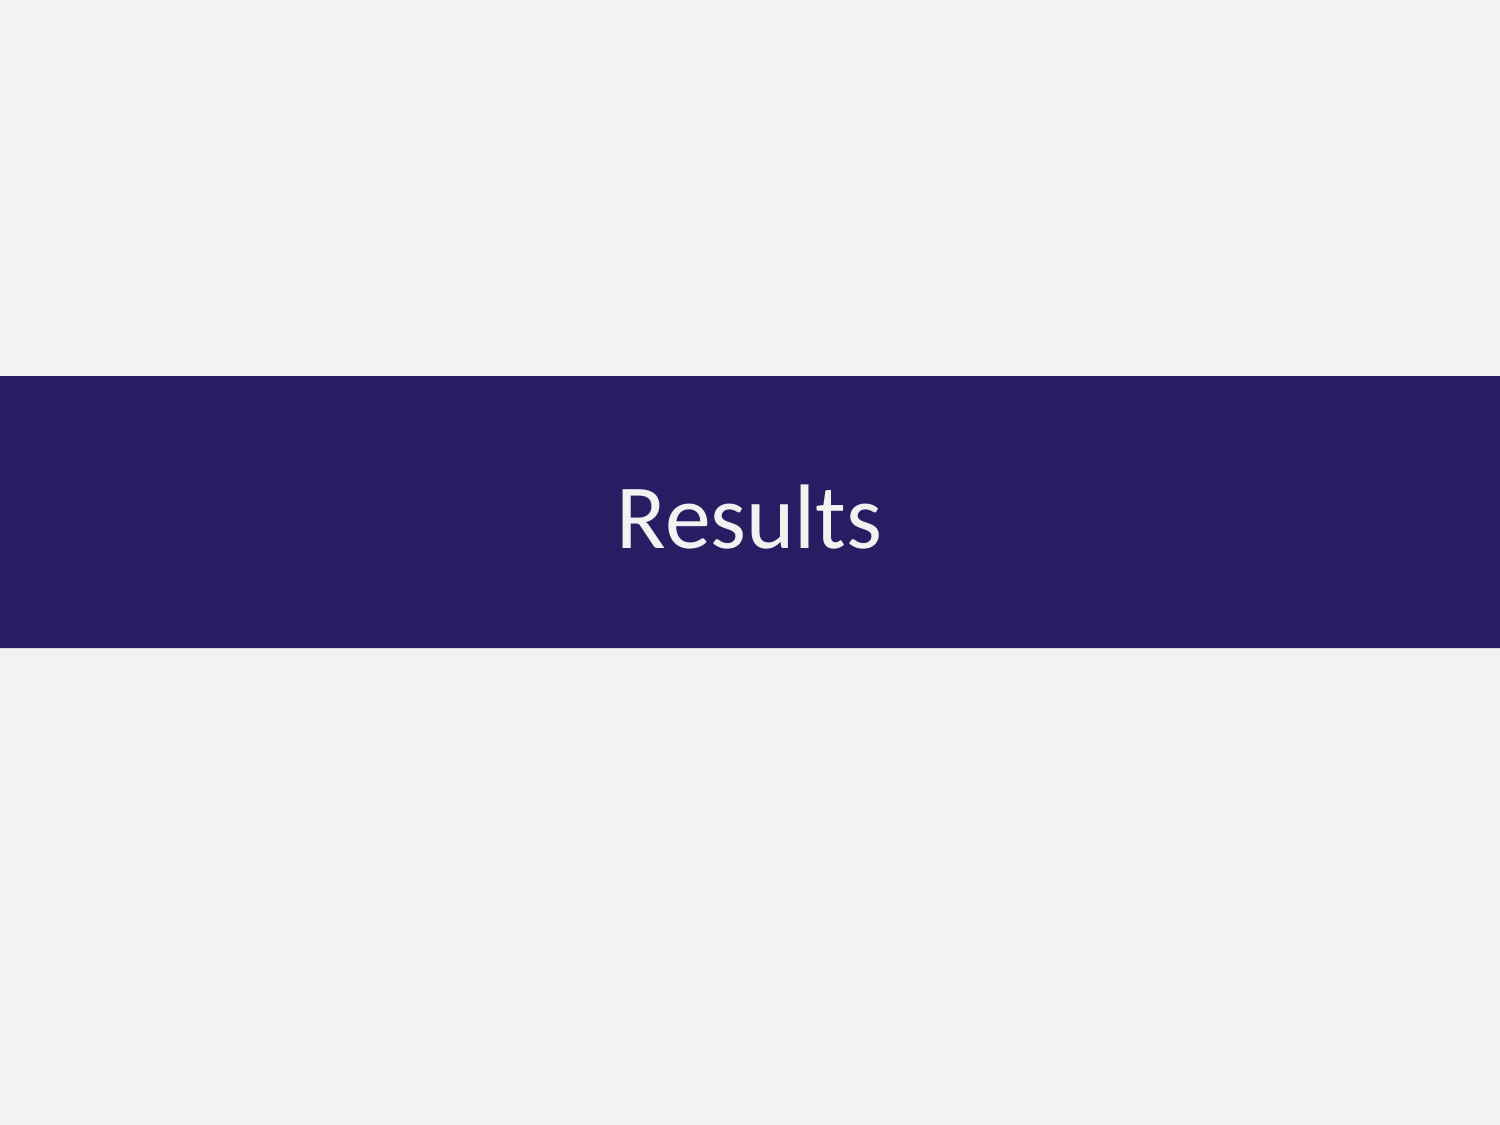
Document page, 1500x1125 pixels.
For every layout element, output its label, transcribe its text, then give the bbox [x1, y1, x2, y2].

text_box Results [0, 374, 1500, 650]
